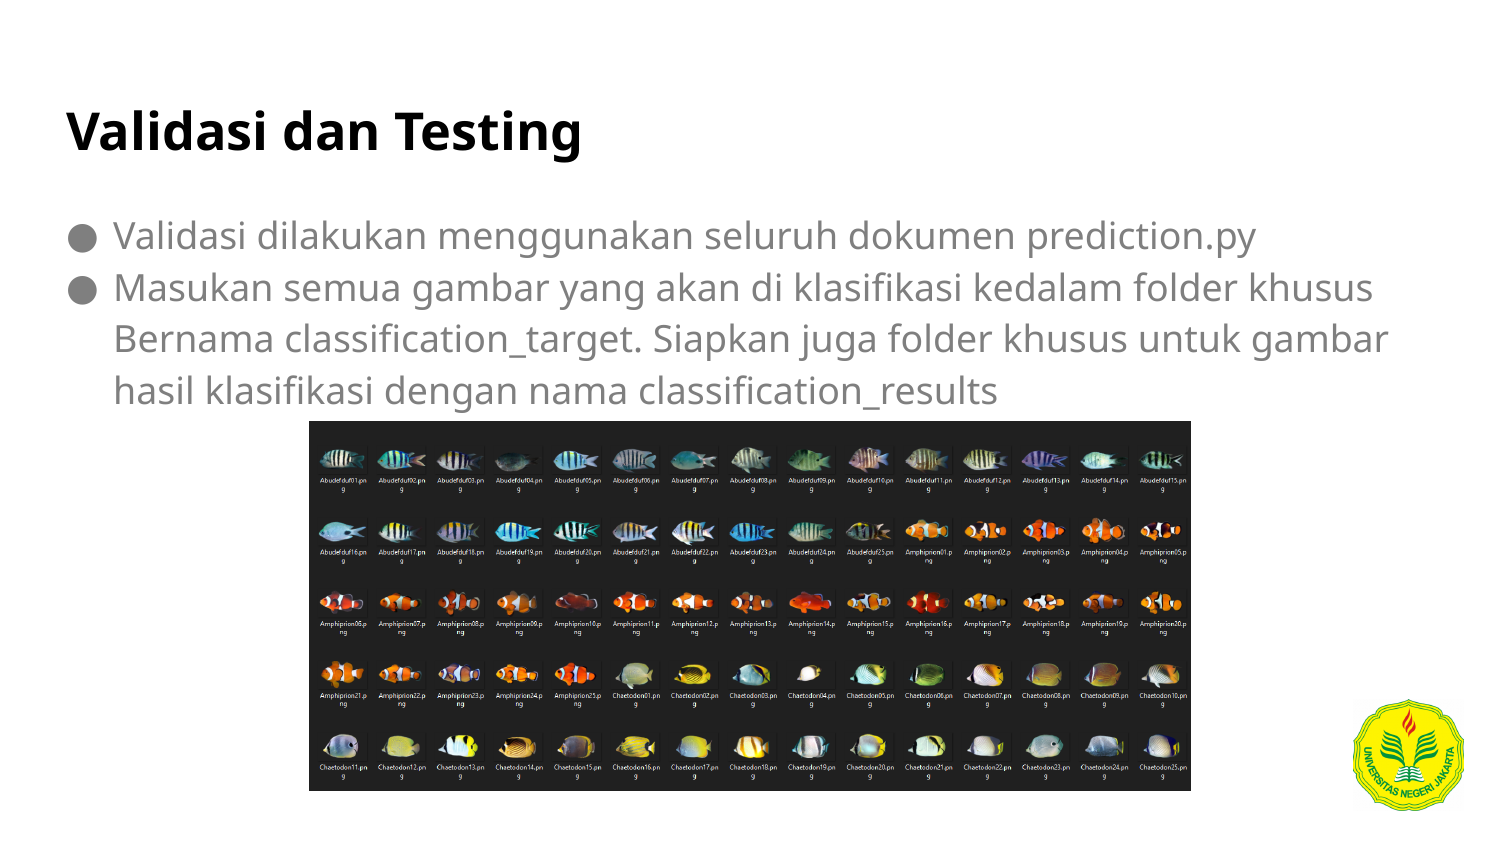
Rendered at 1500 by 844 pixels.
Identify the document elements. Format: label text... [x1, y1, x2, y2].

list Validasi dilakukan menggunakan seluruh dokumen prediction.py Masukan semua gambar yang akan di klasifikasi kedalam folder khusus Bernama classification_target. Siapkan juga folder khusus untuk gambar hasil klasifikasi dengan nama classification_results [51, 189, 1489, 751]
picture [308, 421, 1192, 792]
title Validasi dan Testing [51, 73, 750, 177]
picture [1353, 699, 1465, 811]
